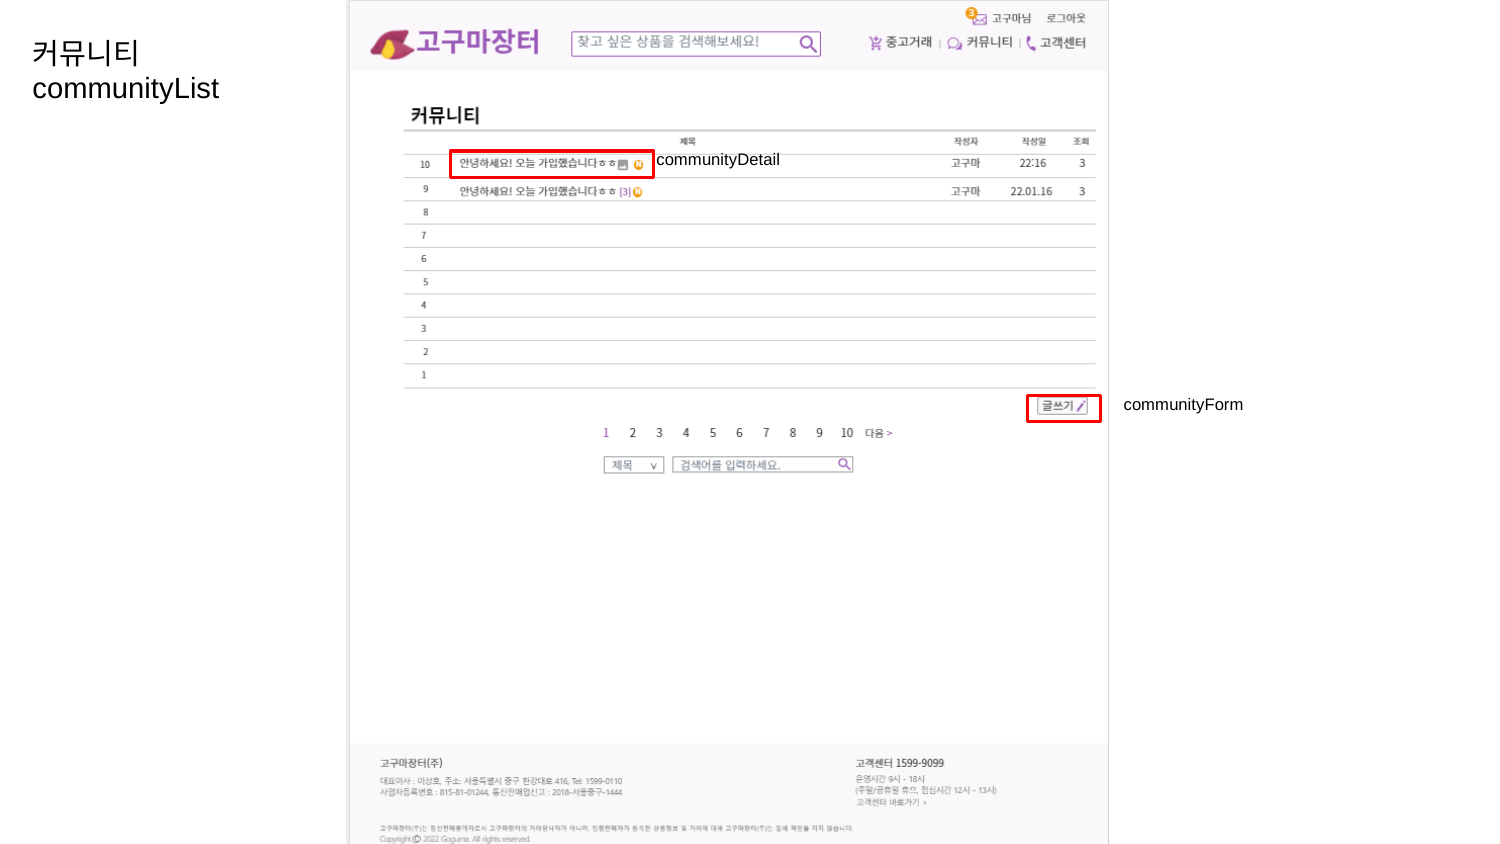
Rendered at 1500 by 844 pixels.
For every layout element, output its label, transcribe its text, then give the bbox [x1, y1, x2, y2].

text_box 커뮤니티 communityList [17, 19, 267, 120]
picture [345, 0, 1109, 844]
text_box communityForm [1113, 383, 1301, 424]
